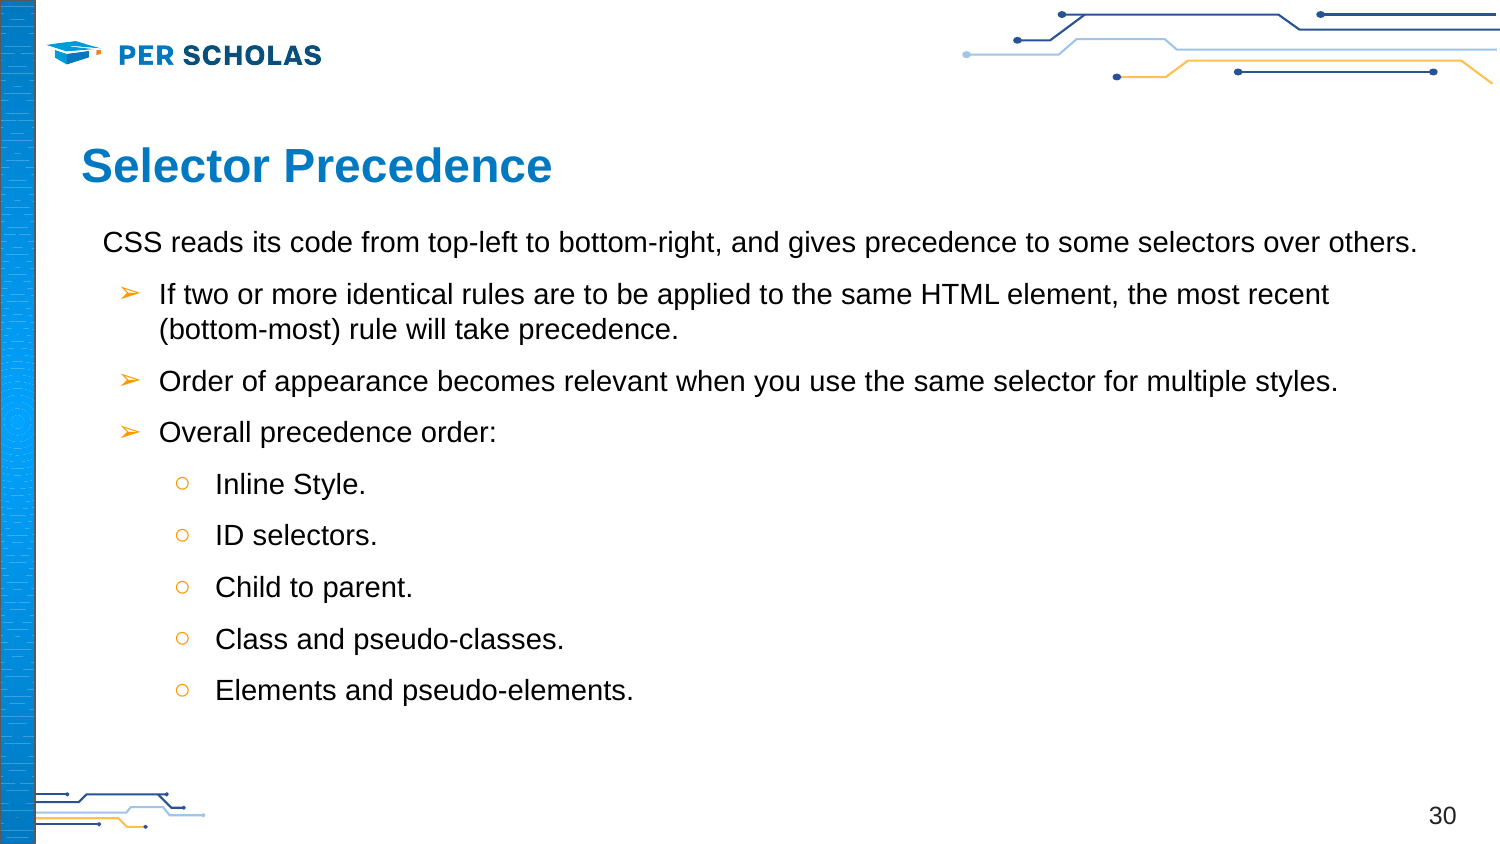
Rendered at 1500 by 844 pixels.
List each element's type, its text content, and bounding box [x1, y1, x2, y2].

title Selector Precedence [69, 119, 1402, 207]
slide_number ‹#› [1395, 768, 1491, 836]
text_box CSS reads its code from top-left to bottom-right, and gives precedence to some selectors over others. If two or more identical rules are to be applied to the same HTML element, the most recent (bottom-most) rule will take precedence. Order of appearance becomes relevant when you use the same selector for multiple styles. Overall precedence order: Inline Style. ID selectors. Child to parent. Class and pseudo-classes. Elements and pseudo-elements. [91, 212, 1437, 803]
picture [36, 17, 339, 83]
